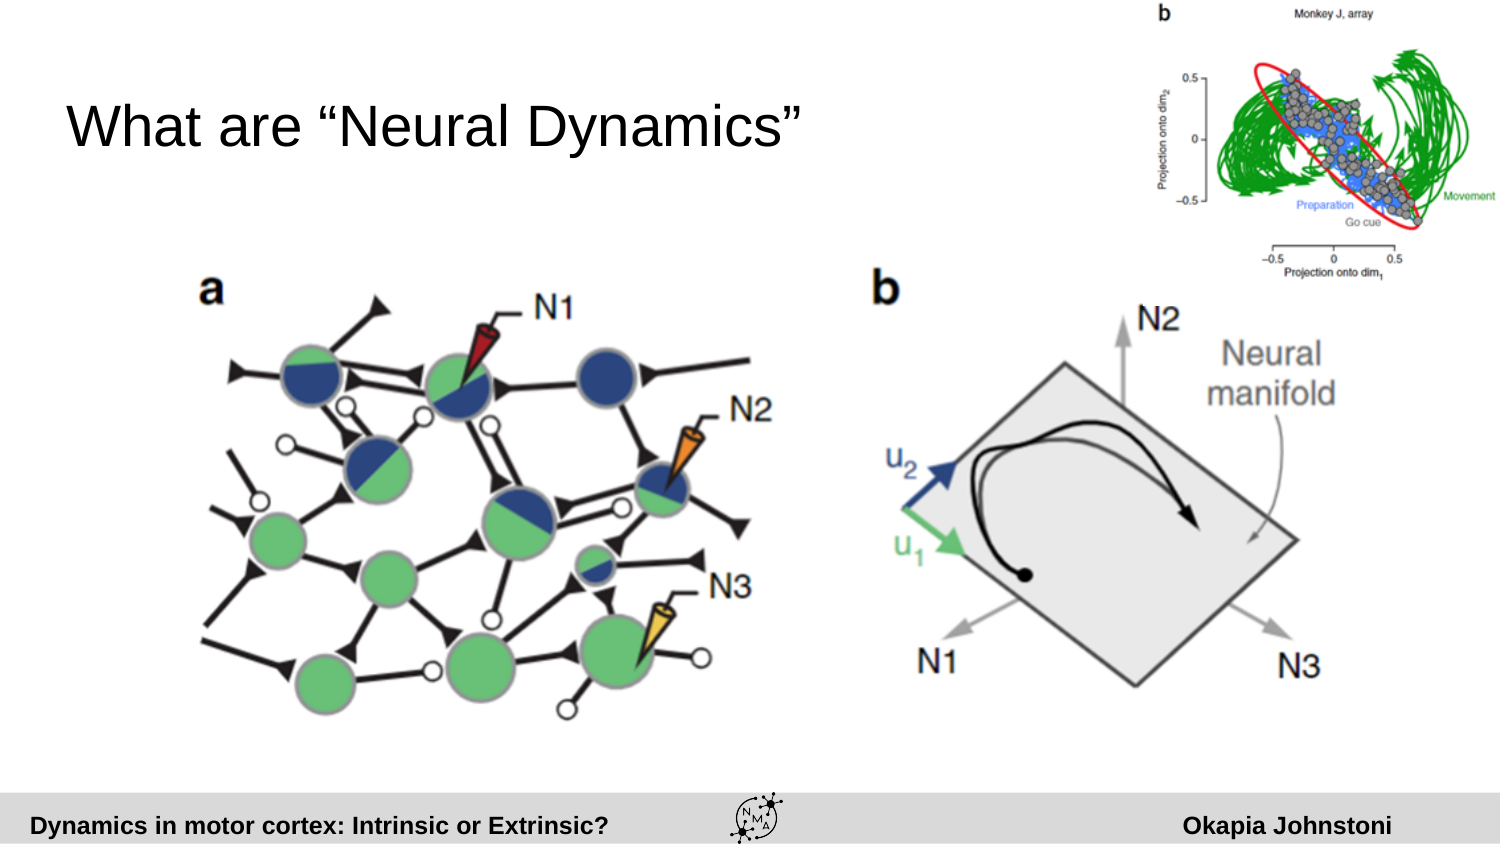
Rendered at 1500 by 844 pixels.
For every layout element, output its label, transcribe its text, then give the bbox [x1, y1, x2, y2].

title What are “Neural Dynamics” [51, 72, 1137, 167]
picture [127, 0, 1500, 723]
picture [730, 792, 783, 844]
